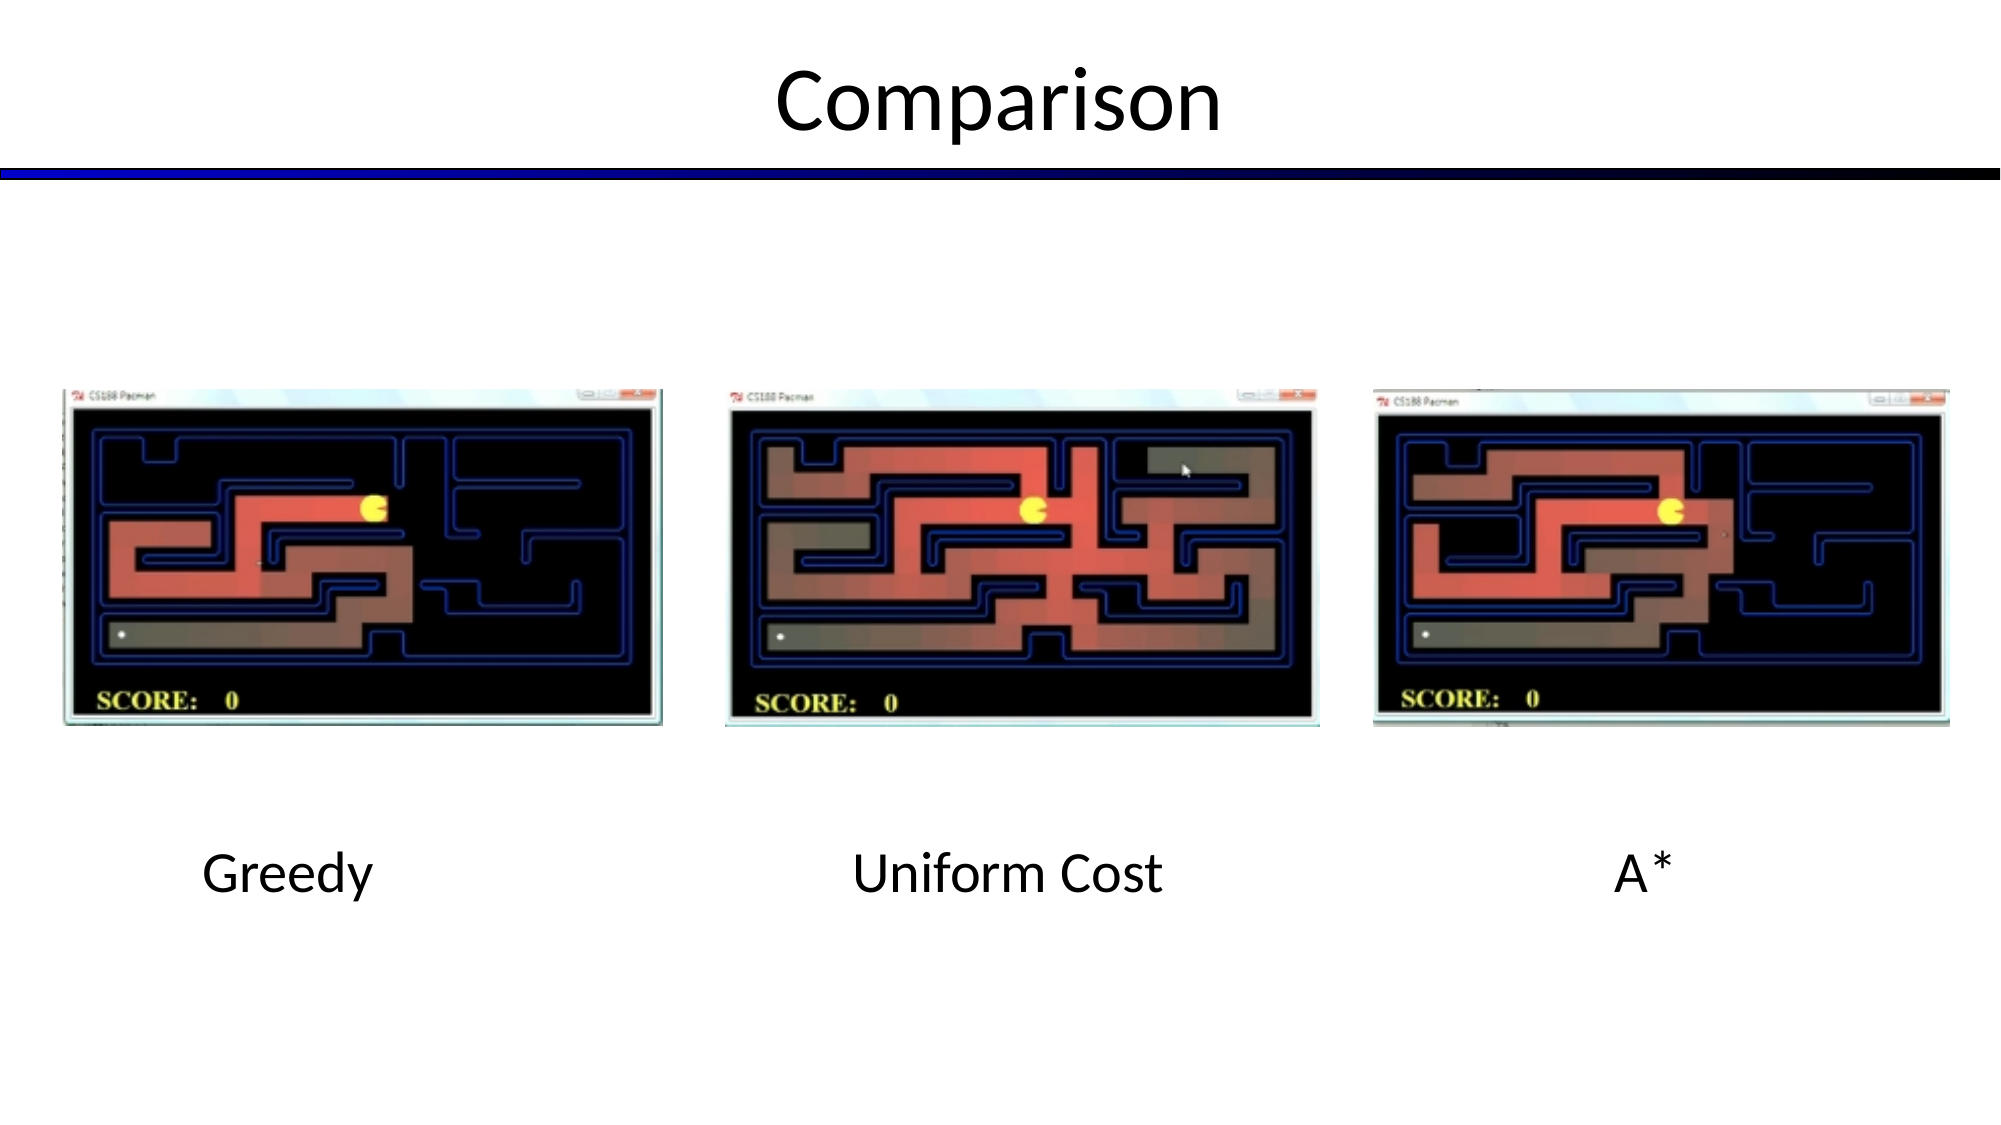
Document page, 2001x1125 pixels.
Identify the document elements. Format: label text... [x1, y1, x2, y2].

picture [724, 388, 1320, 727]
picture [62, 388, 663, 726]
picture [1372, 388, 1951, 727]
text_box A* [1599, 826, 1694, 912]
text_box Greedy [187, 826, 393, 912]
text_box Uniform Cost [837, 826, 1186, 912]
title Comparison [0, 0, 2000, 188]
